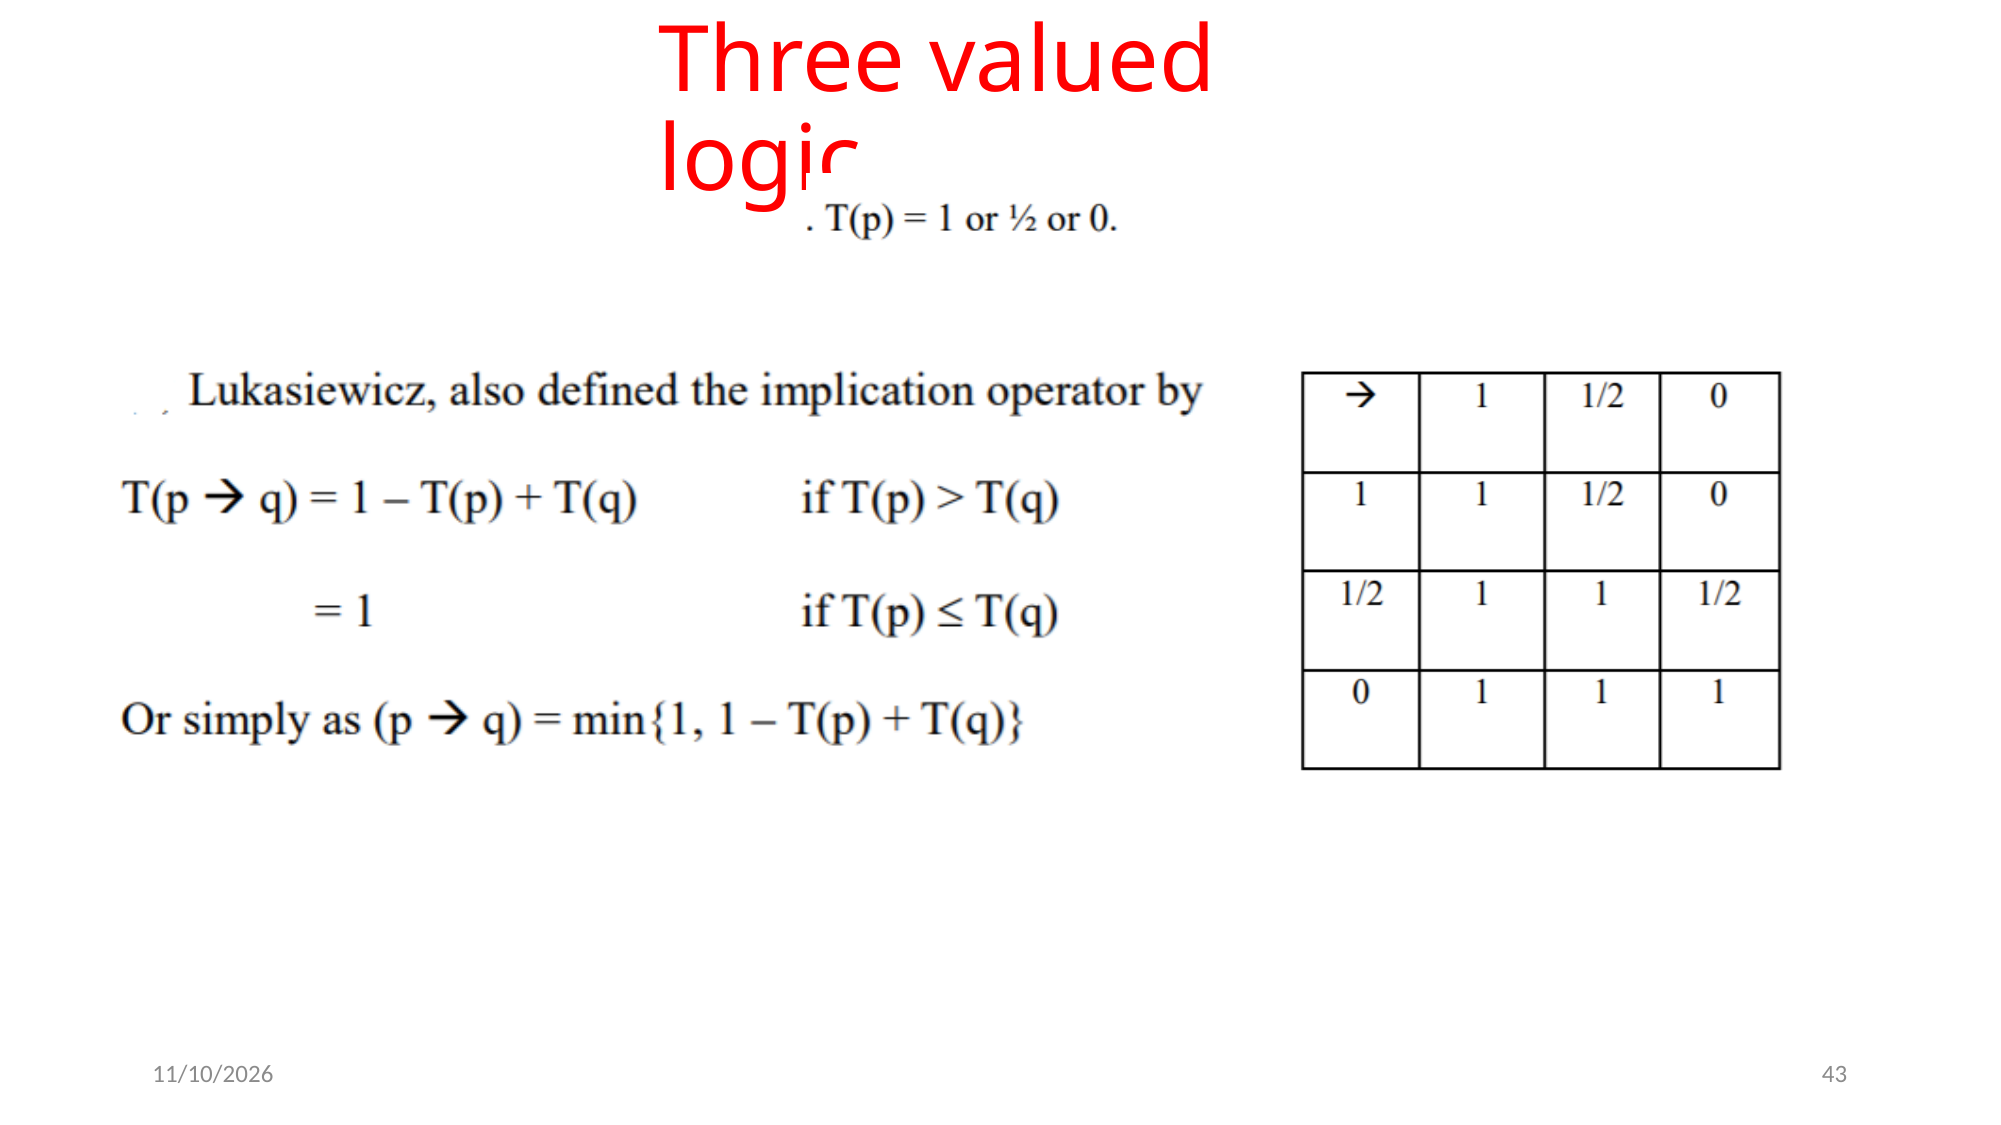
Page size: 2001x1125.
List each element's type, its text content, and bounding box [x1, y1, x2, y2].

picture [806, 173, 1154, 245]
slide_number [137, 1042, 588, 1103]
slide_number 43 [1752, 1042, 1863, 1103]
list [93, 362, 1238, 763]
title Three valued logic [643, 50, 1357, 174]
picture [1270, 349, 1808, 776]
